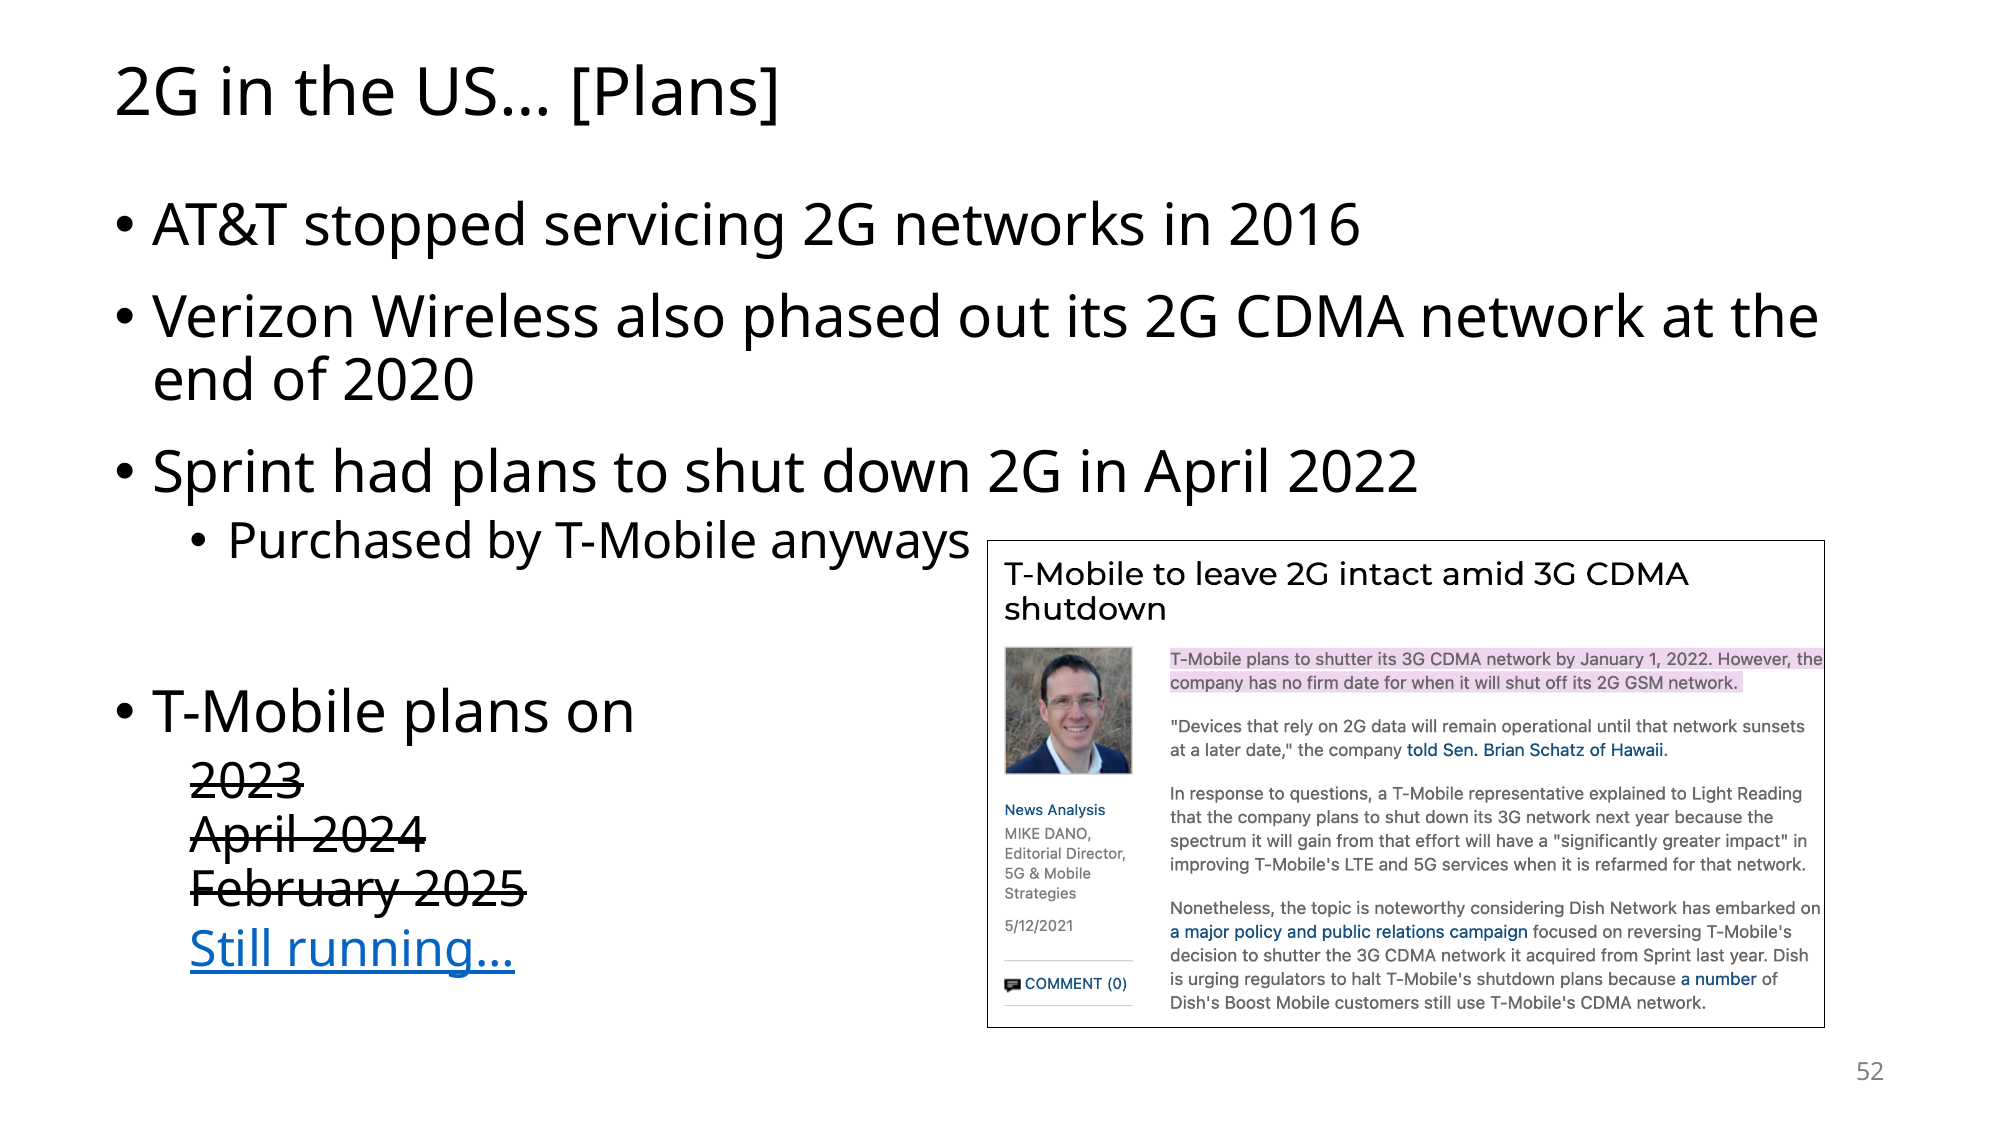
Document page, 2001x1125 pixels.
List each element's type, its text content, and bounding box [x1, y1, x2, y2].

slide_number 52 [1749, 1042, 1900, 1103]
list AT&T stopped servicing 2G networks in 2016 Verizon Wireless also phased out its 2G CDMA network at the end of 2020 Sprint had plans to shut down 2G in April 2022 Purchased by T-Mobile anyways T-Mobile plans on 2023 April 2024 February 2025 Still running… [99, 187, 1900, 1013]
title 2G in the US… [Plans] [99, 37, 1900, 150]
picture [987, 540, 1825, 1028]
